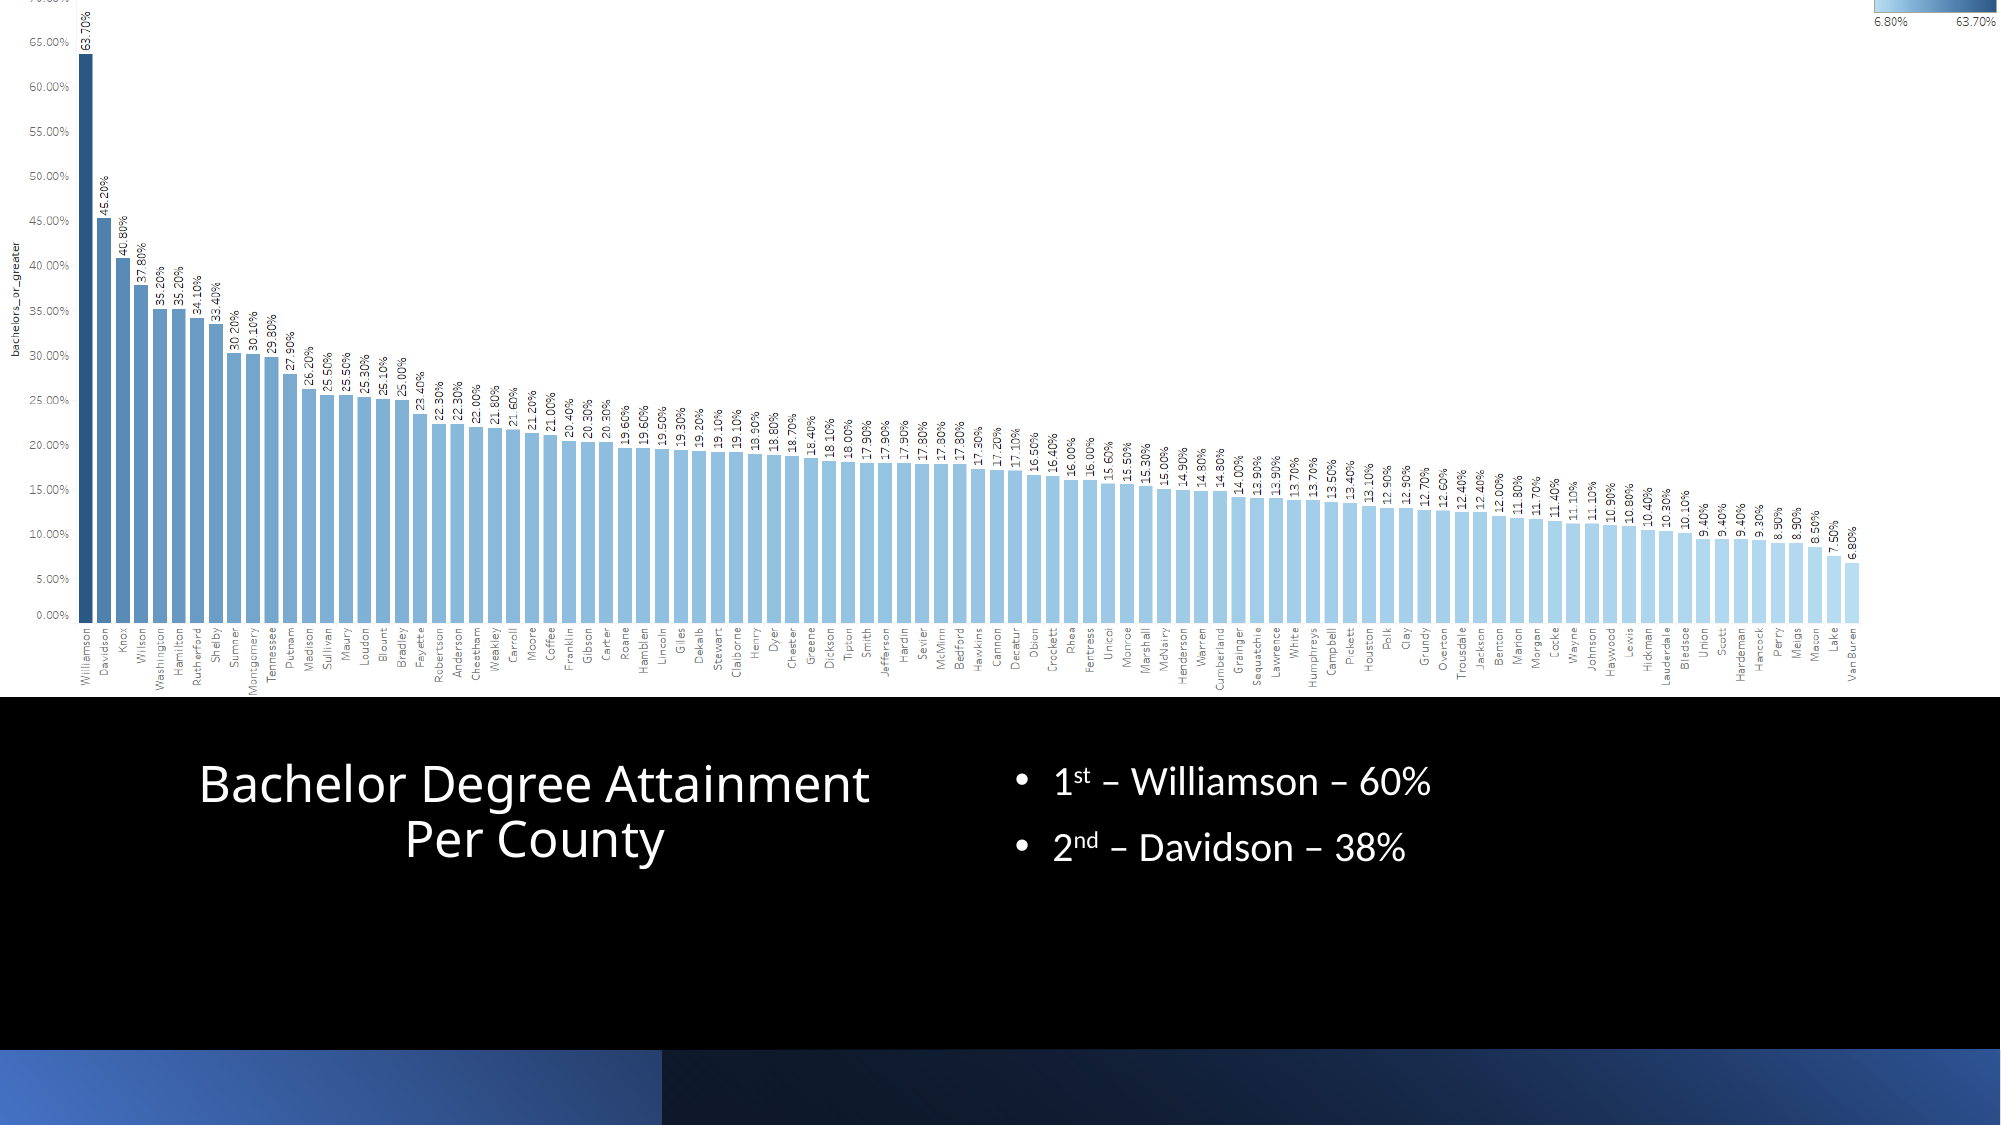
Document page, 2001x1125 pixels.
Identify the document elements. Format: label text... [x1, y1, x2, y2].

text_box [0, 1049, 661, 1125]
title Bachelor Degree Attainment Per County [150, 751, 920, 993]
text_box [0, 697, 2000, 1049]
text_box [661, 1049, 2000, 1125]
picture [0, 0, 2000, 697]
list 1st – Williamson – 60% 2nd – Davidson – 38% [999, 751, 1925, 993]
